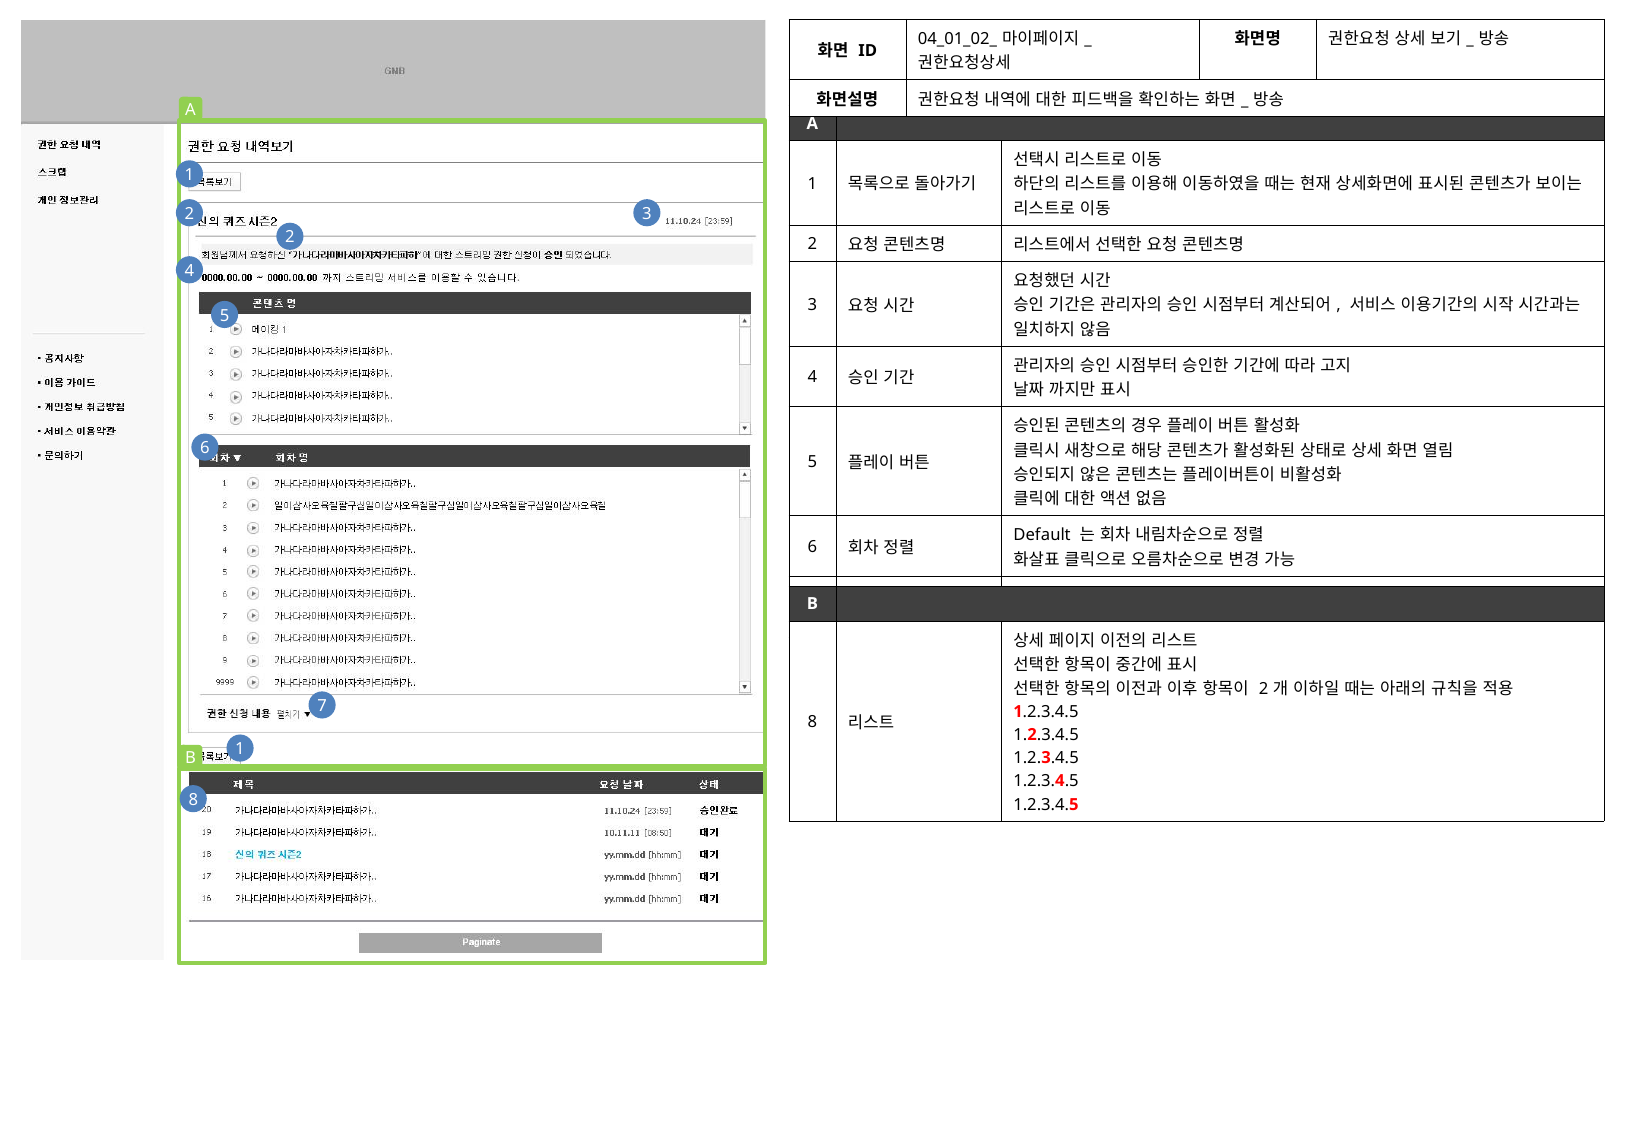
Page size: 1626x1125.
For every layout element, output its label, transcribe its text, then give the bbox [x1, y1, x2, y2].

table_cell Default 는 회차 내림차순으로 정렬 화살표 클릭으로 오름차순으로 변경 가능 [1002, 516, 1604, 576]
table_header B [790, 587, 836, 621]
table_cell 2 [790, 226, 836, 261]
table_cell 회차 정렬 [837, 516, 1001, 576]
table_cell 화면설명 [790, 80, 906, 116]
picture [20, 18, 766, 960]
table_cell 리스트에서 선택한 요청 콘텐츠명 [1002, 226, 1604, 261]
table_cell 8 [790, 622, 836, 821]
table_header 권한요청 상세 보기_방송 [1317, 20, 1604, 79]
table_cell 플레이 버튼 [837, 407, 1001, 515]
table_header 04_01_02_마이페이지_권한요청상세 [907, 20, 1199, 79]
table_cell 4 [790, 347, 836, 406]
table_cell 요청했던 시간 승인 기간은 관리자의 승인 시점부터 계산되어, 서비스 이용기간의 시작 시간과는 일치하지 않음 [1002, 262, 1604, 346]
table_cell 6 [790, 516, 836, 576]
table_header [837, 587, 1604, 621]
table_cell 요청 시간 [837, 262, 1001, 346]
table_cell 목록으로 돌아가기 [837, 141, 1001, 225]
table_header 화면명 [1200, 20, 1316, 79]
table_cell 관리자의 승인 시점부터 승인한 기간에 따라 고지 날짜 까지만 표시 [1002, 347, 1604, 406]
table_cell 5 [790, 407, 836, 515]
table_header 화면 ID [790, 20, 906, 79]
table_cell 7 [790, 577, 836, 586]
table_header [837, 117, 1604, 140]
table_cell 3 [790, 262, 836, 346]
table_cell 펼치기 [837, 577, 1001, 586]
table_cell 승인된 콘텐츠의 경우 플레이 버튼 활성화 클릭시 새창으로 해당 콘텐츠가 활성화된 상태로 상세 화면 열림 승인되지 않은 콘텐츠는 플레이버튼이 비활성화 클릭에 대한 액션 없음 [1002, 407, 1604, 515]
table_cell 리스트 [837, 622, 1001, 821]
table_cell 권한요청 내역에 대한 피드백을 확인하는 화면_방송 [907, 80, 1604, 116]
table_cell 상세 페이지 이전의 리스트 선택한 항목이 중간에 표시 선택한 항목의 이전과 이후 항목이 2개 이하일 때는 아래의 규칙을 적용 1.2.3.4.5 1.2.3.4.5 1.2.3.4.5 1.2.3.4.5 1.2.3.4.5 [1002, 622, 1604, 821]
table_cell 선택시 리스트로 이동 하단의 리스트를 이용해 이동하였을 때는 현재 상세화면에 표시된 콘텐츠가 보이는 리스트로 이동 [1002, 141, 1604, 225]
table_cell 1 [790, 141, 836, 225]
table_cell 회원의 권한신청내용 펼치기 Default는 접혀있는 상태 [1002, 577, 1604, 586]
table_cell 승인 기간 [837, 347, 1001, 406]
table_cell 요청 콘텐츠명 [837, 226, 1001, 261]
table_header A [790, 117, 836, 140]
